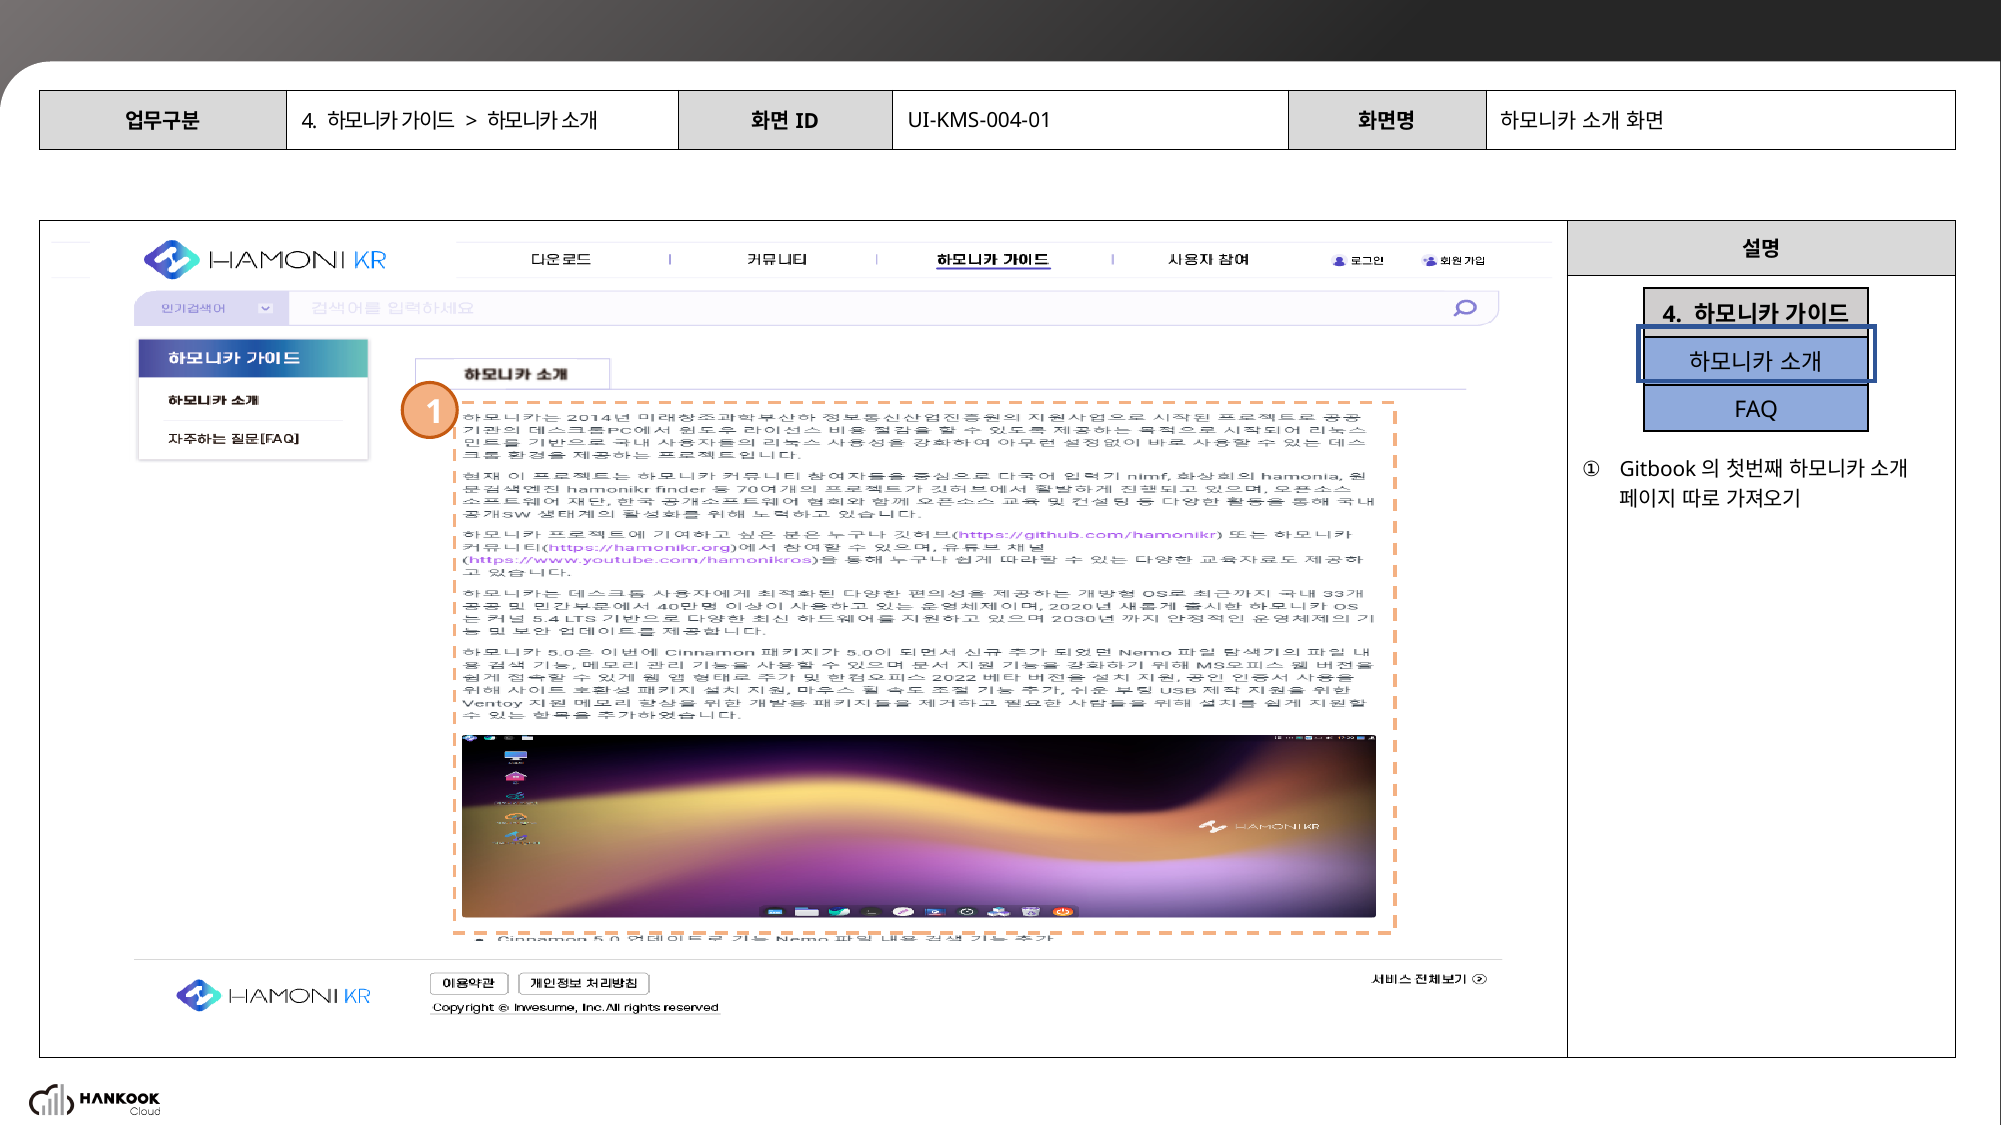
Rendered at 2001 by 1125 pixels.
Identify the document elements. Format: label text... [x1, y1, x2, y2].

table_header 업무구분 [40, 91, 286, 149]
table_header [40, 221, 1567, 1057]
table_header 4. 하모니카 가이드 [1645, 289, 1867, 325]
table_header 화면명 [1289, 91, 1486, 149]
picture [51, 231, 1553, 1035]
table_header 하모니카 소개 화면 [1487, 91, 1955, 149]
text_box [1638, 325, 1876, 382]
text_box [131, 329, 375, 509]
table_header UI-KMS-004-01 [893, 91, 1288, 149]
table_cell Gitbook의 첫번째 하모니카 소개 페이지 따로 가져오기 [1568, 276, 1955, 1057]
picture [29, 1084, 160, 1116]
table_header 설명 [1568, 221, 1955, 275]
table_header 4. 하모니카 가이드 > 하모니카 소개 [287, 91, 678, 149]
table_header 화면ID [679, 91, 892, 149]
table_cell FAQ [1645, 386, 1867, 430]
